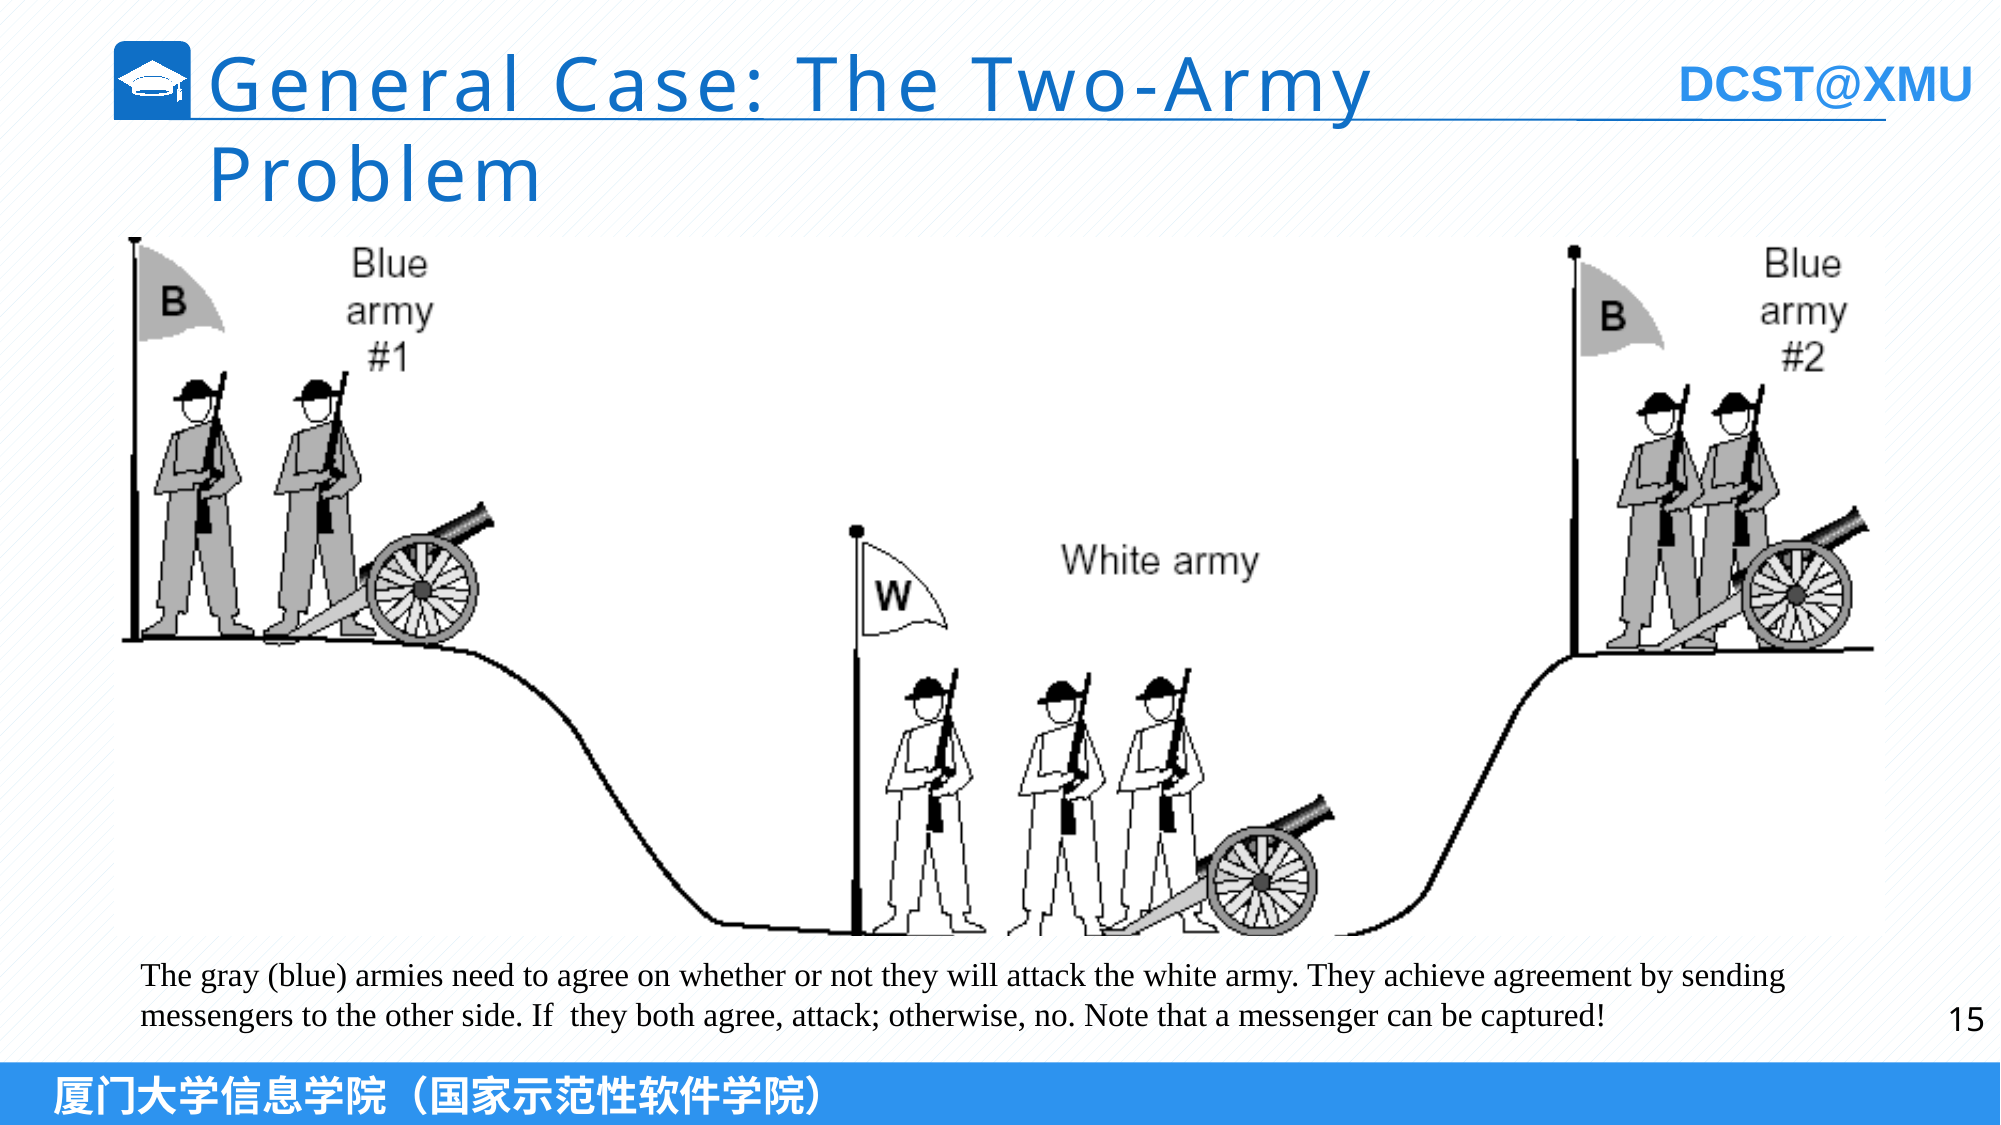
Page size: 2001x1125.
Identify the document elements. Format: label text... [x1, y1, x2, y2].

list General Case: The Two-Army Problem [192, 29, 1702, 180]
text_box 15 [1884, 990, 2000, 1066]
text_box The gray (blue) armies need to agree on whether or not they will attack the white army. They achieve agreement by sending messengers to the other side. If they both agree, attack; otherwise, no. Note that a messenger can be captured! [125, 945, 1885, 1041]
picture [114, 237, 1886, 936]
